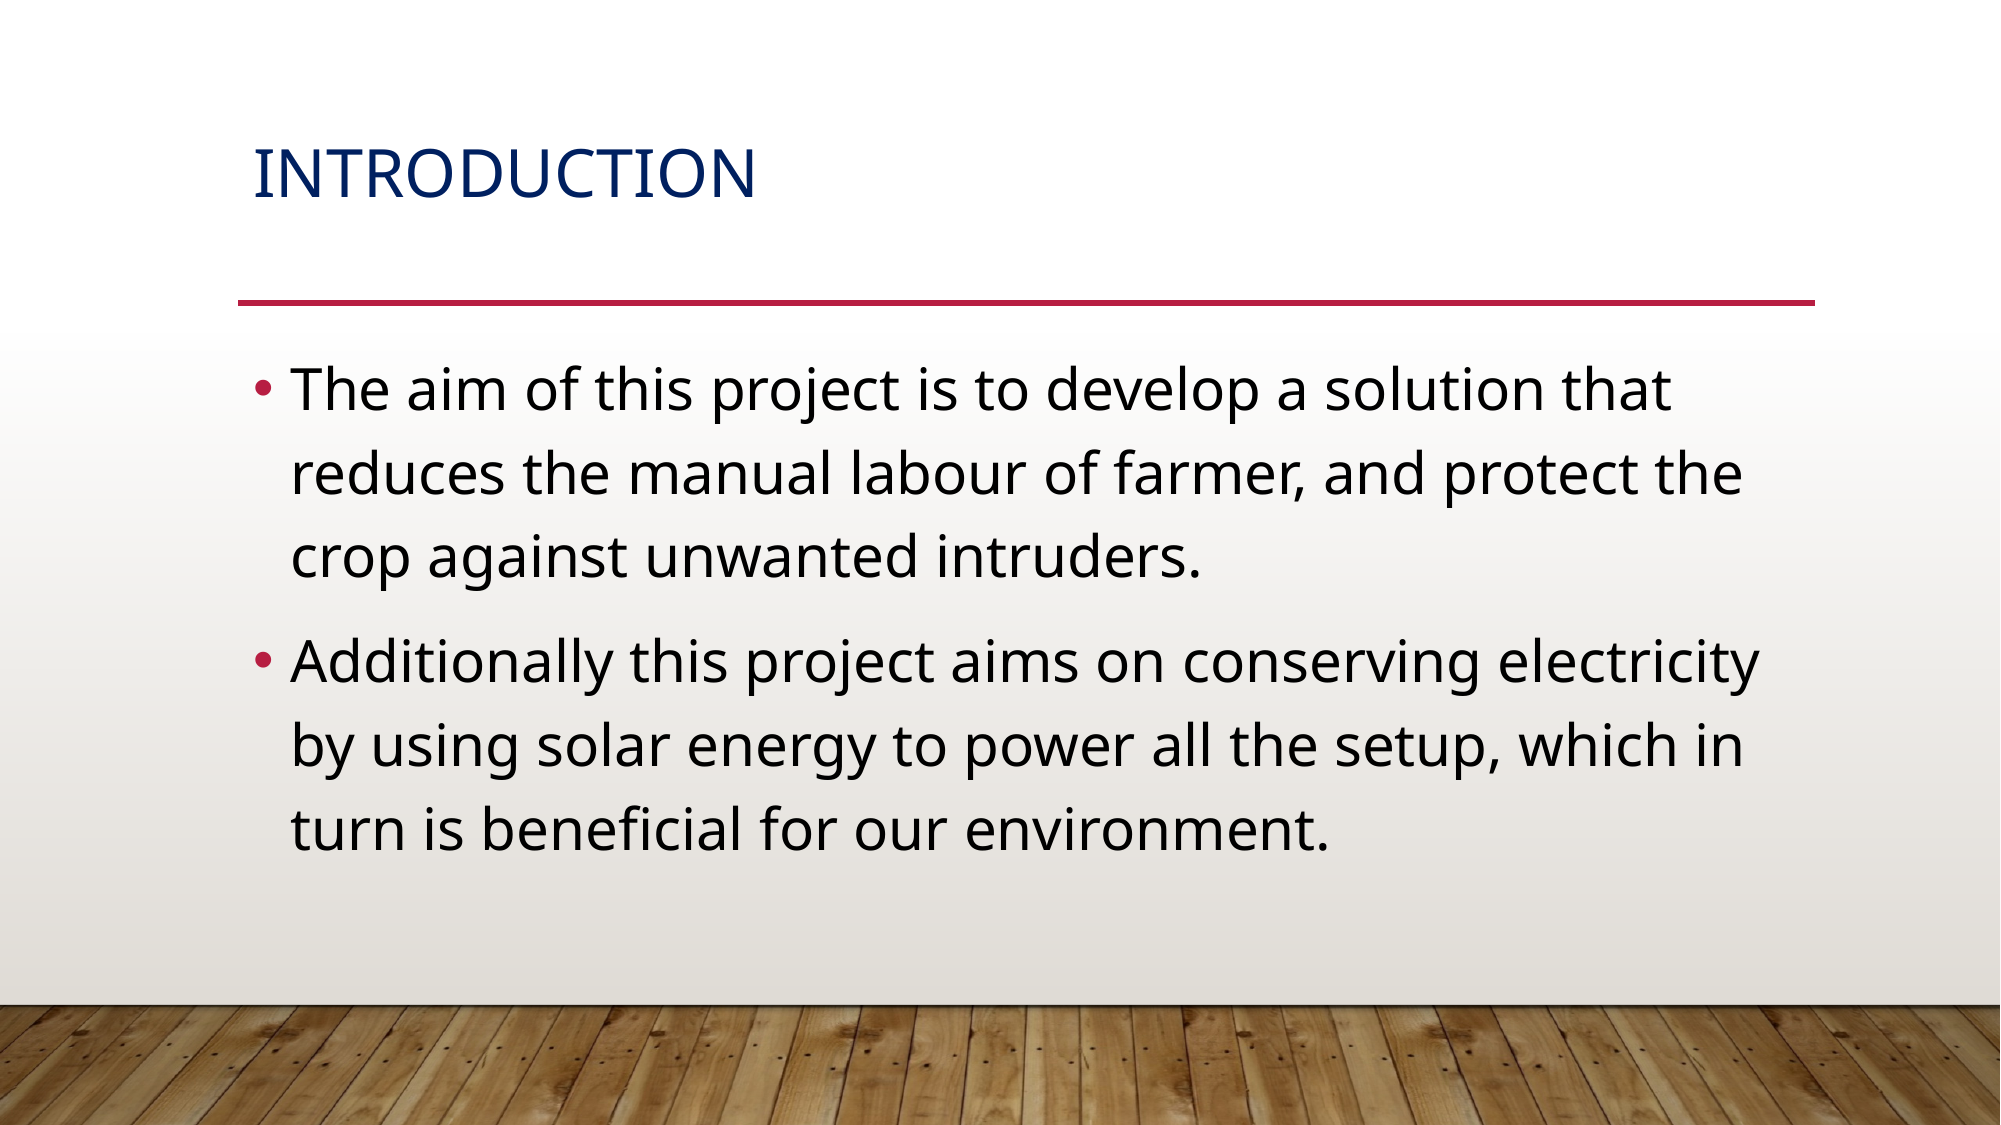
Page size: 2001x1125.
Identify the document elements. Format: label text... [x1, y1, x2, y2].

title IntRoduction [238, 131, 1814, 305]
list The aim of this project is to develop a solution that reduces the manual labour of farmer, and protect the crop against unwanted intruders. Additionally this project aims on conserving electricity by using solar energy to power all the setup, which in turn is beneficial for our environment. [238, 330, 1814, 897]
picture [0, 1005, 2000, 1125]
